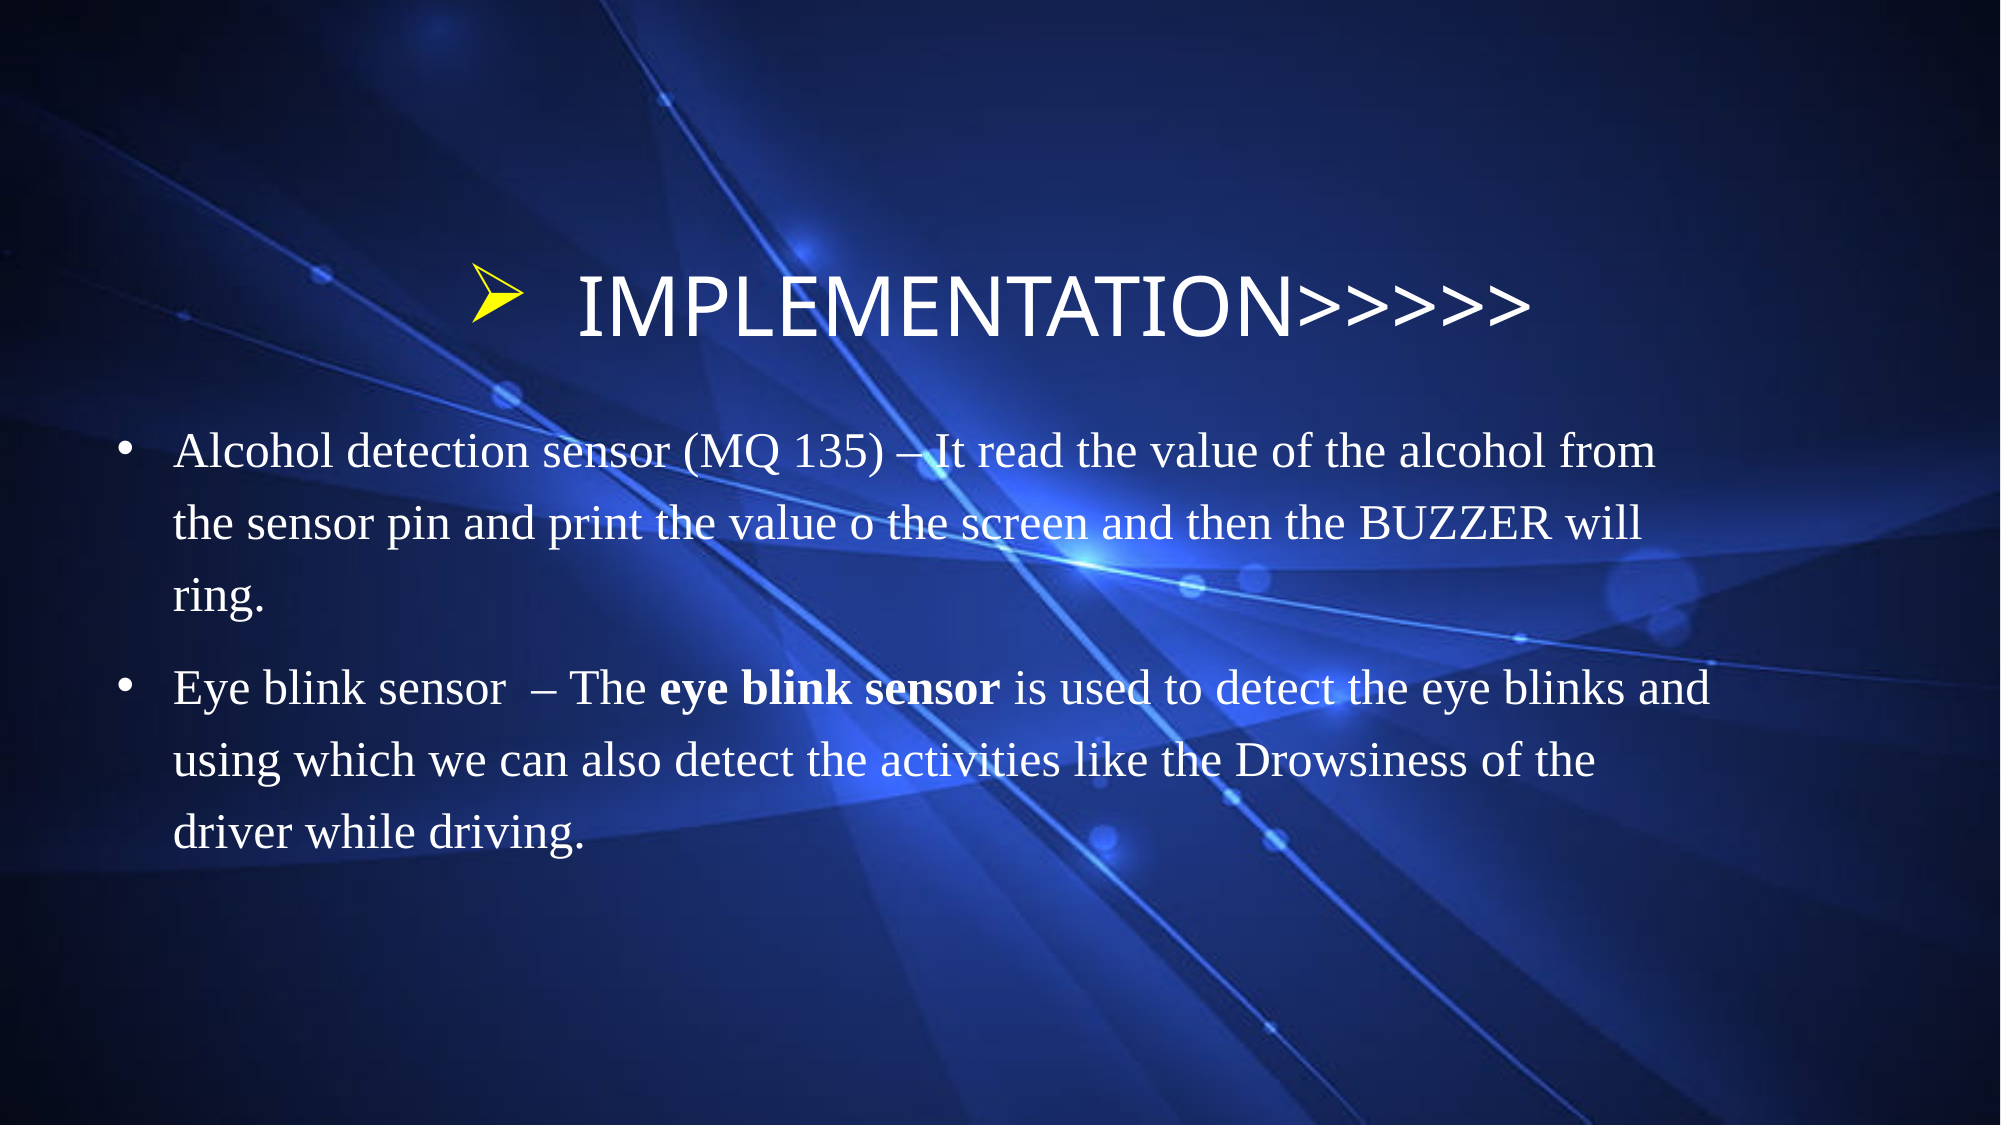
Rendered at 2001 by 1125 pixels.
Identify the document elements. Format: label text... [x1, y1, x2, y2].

picture [0, 0, 2001, 1125]
subtitle Alcohol detection sensor (MQ 135) – It read the value of the alcohol from the sensor pin and print the value o the screen and then the BUZZER will ring. Eye blink sensor – The eye blink sensor is used to detect the eye blinks and using which we can also detect the activities like the Drowsiness of the driver while driving. [101, 398, 1739, 863]
title Implementation>>>>> [261, 184, 1739, 362]
